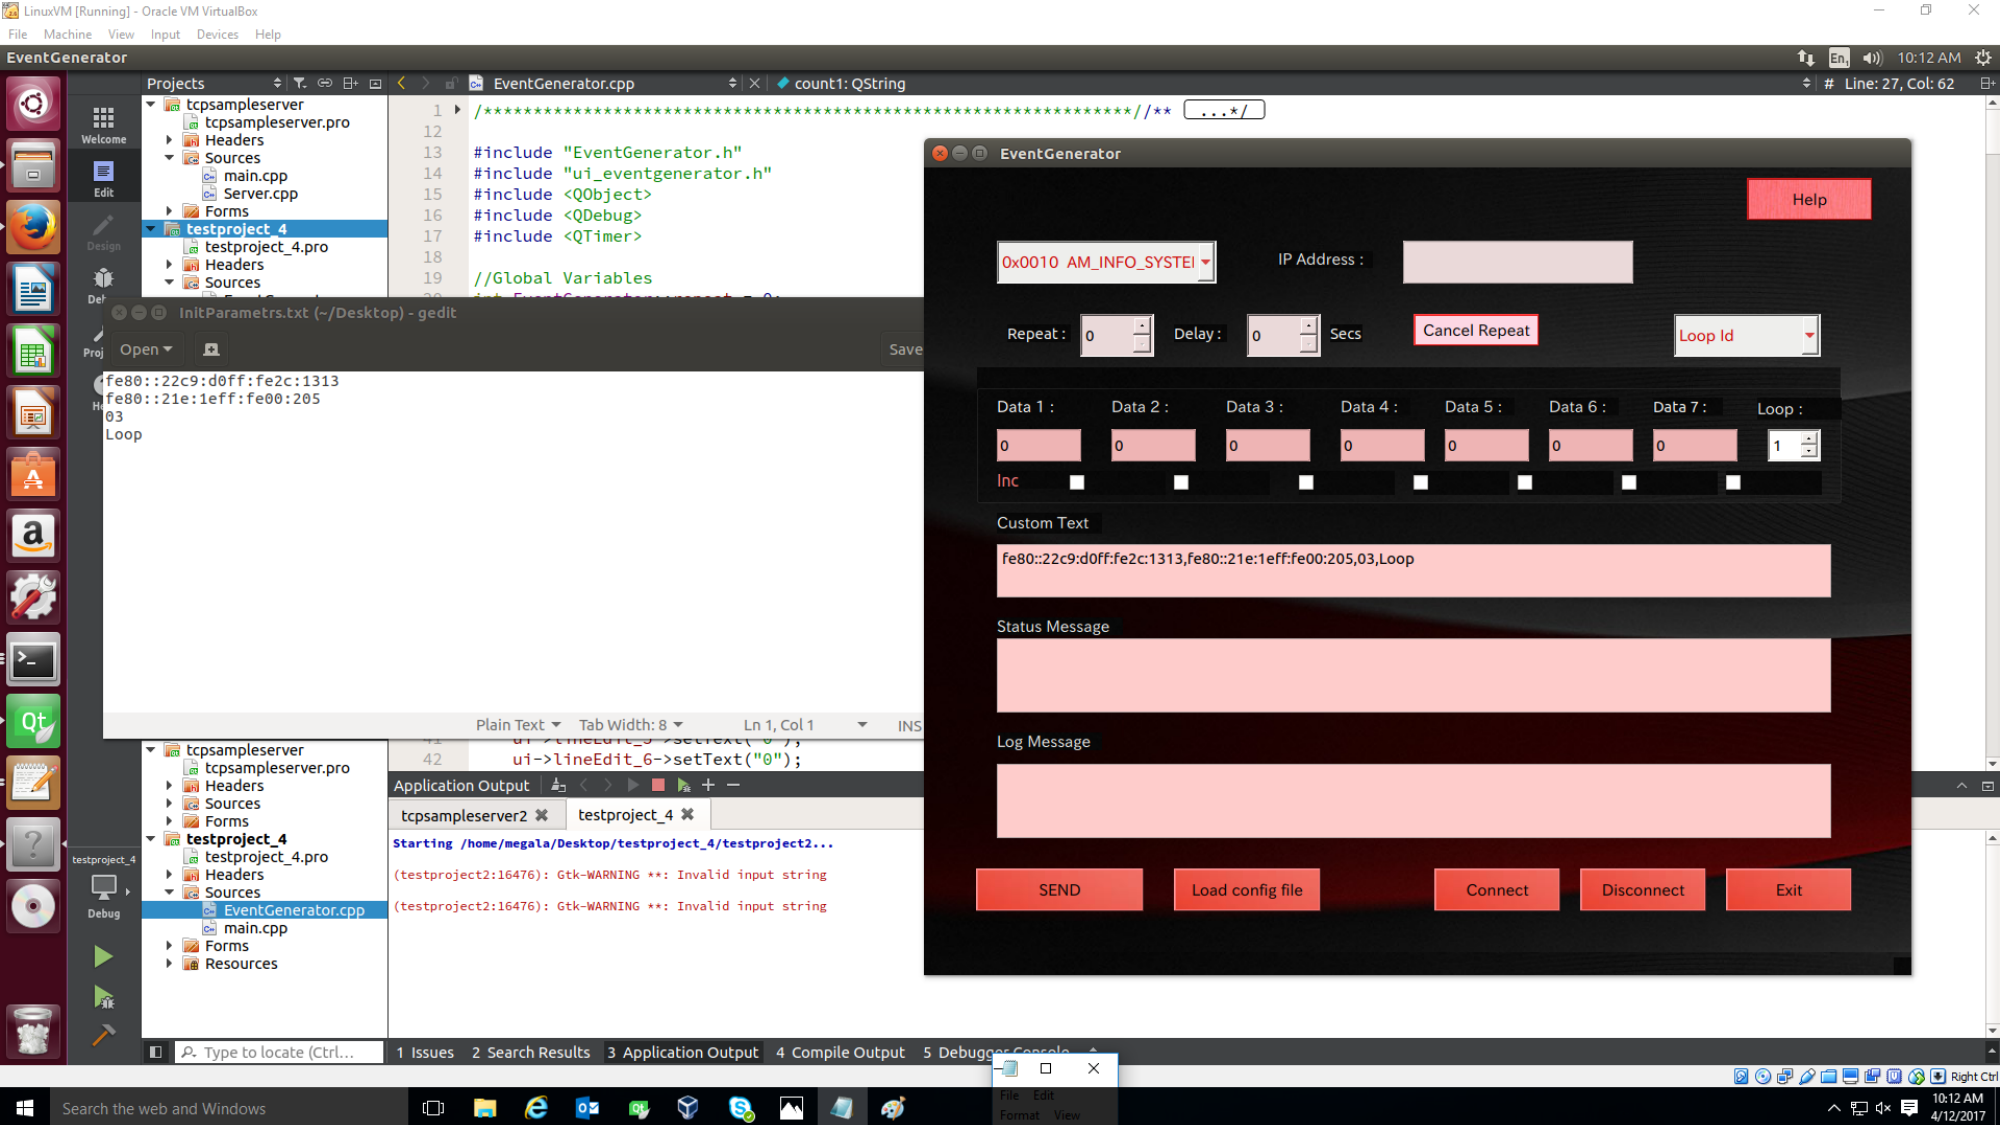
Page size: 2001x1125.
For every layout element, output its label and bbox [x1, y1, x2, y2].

list [0, 0, 2000, 1125]
